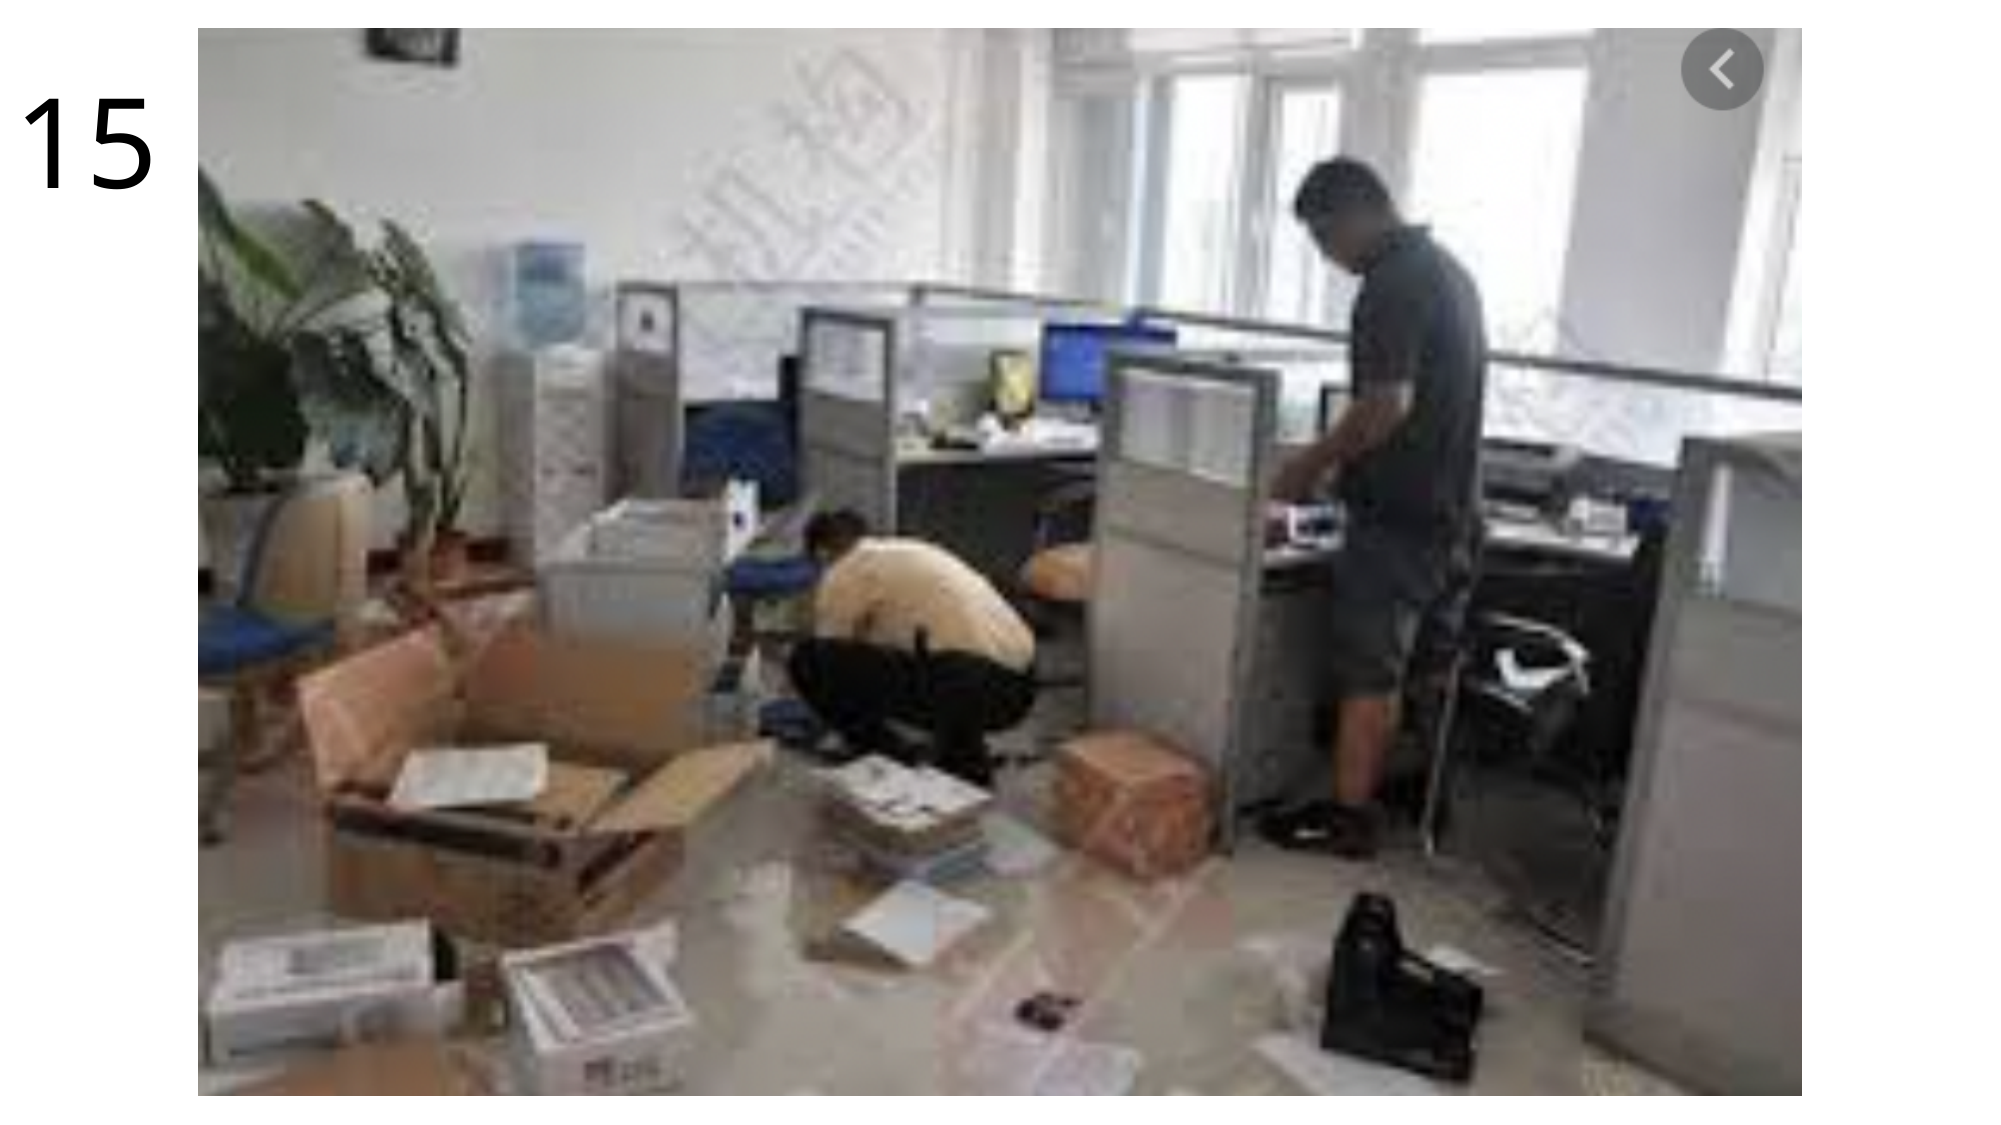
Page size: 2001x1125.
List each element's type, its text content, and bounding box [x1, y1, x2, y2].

picture [198, 28, 1802, 1096]
text_box 15 [0, 56, 198, 221]
